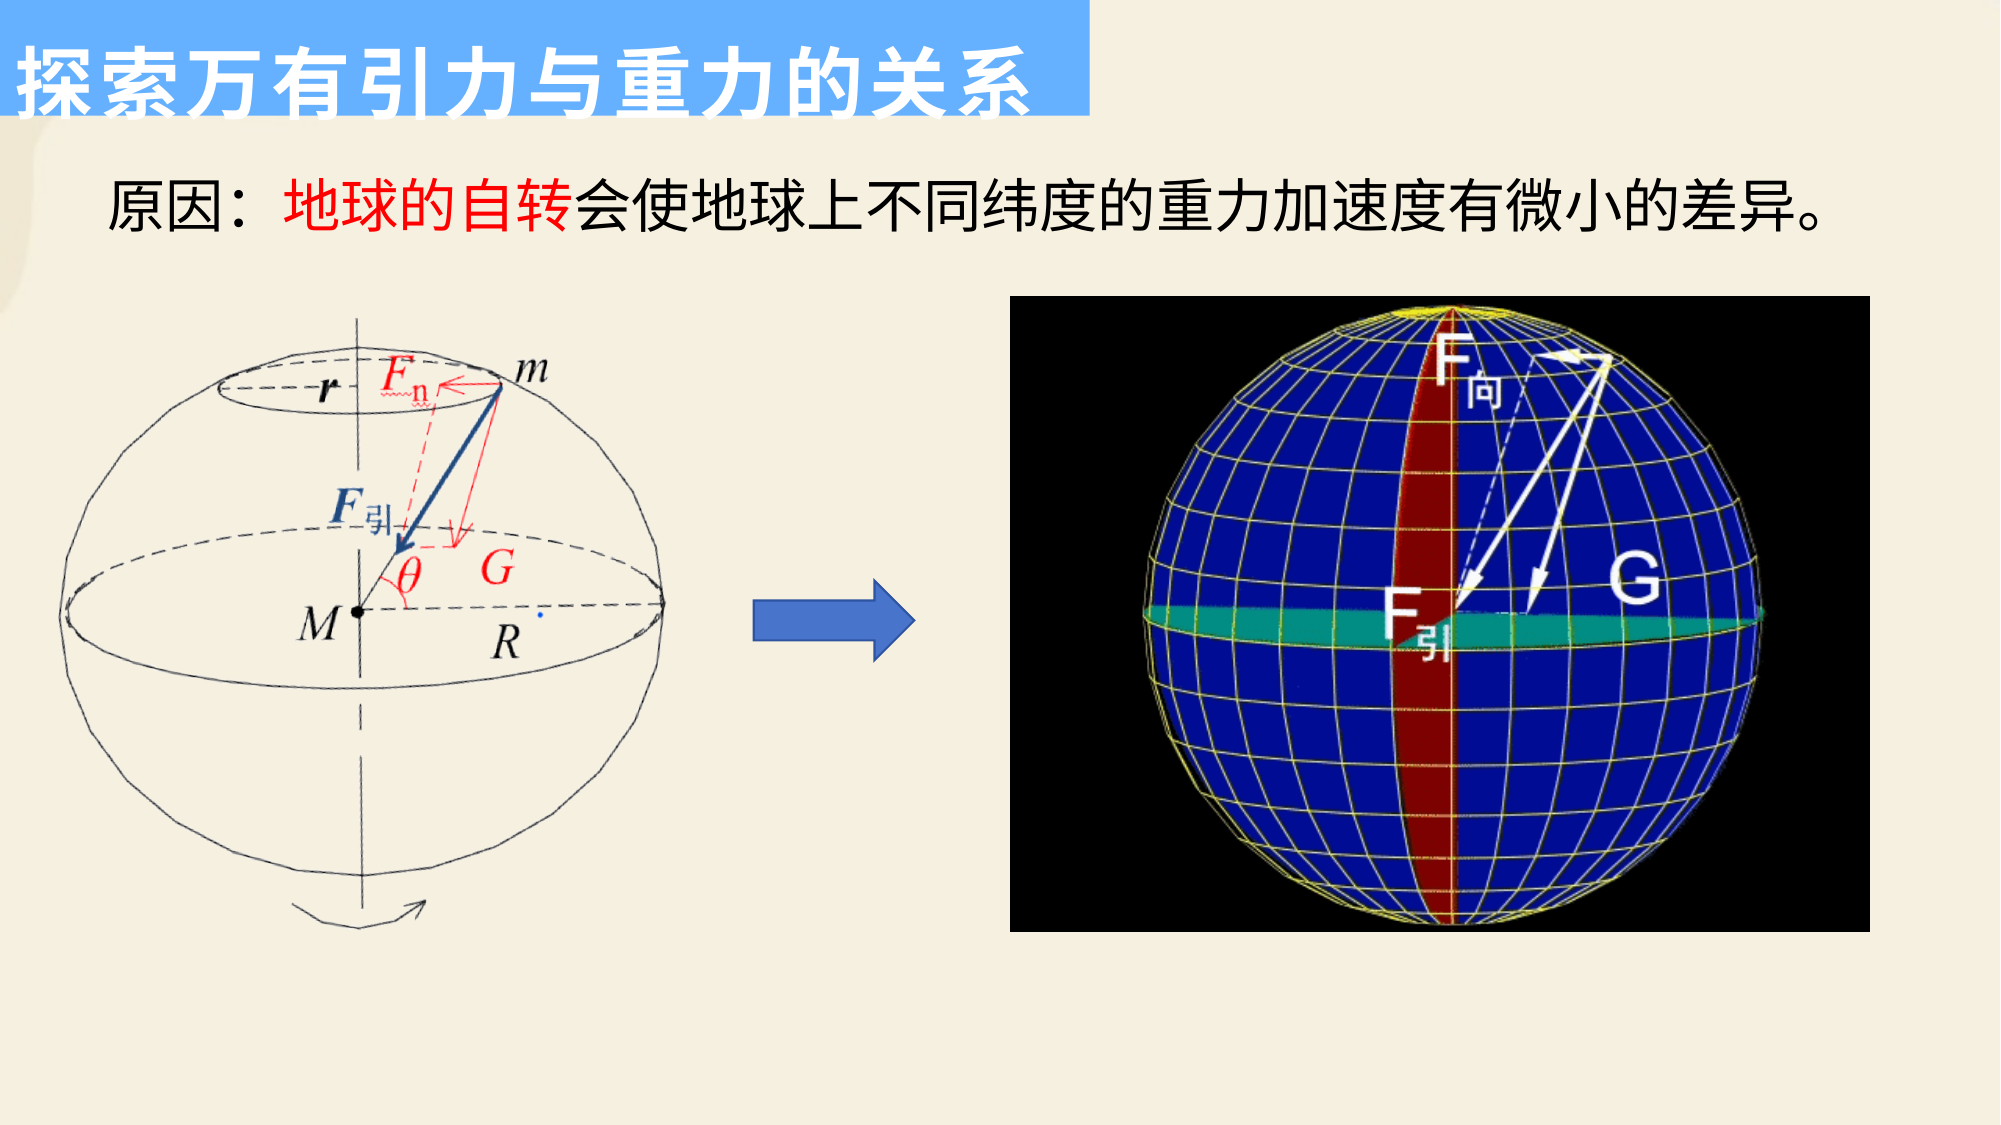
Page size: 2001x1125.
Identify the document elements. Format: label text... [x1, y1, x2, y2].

text_box [752, 578, 916, 663]
text_box 探索万有引力与重力的关系 [0, 0, 1091, 117]
text_box 原因：地球的自转会使地球上不同纬度的重力加速度有微小的差异。 [92, 155, 1835, 247]
picture [0, 0, 2001, 1125]
